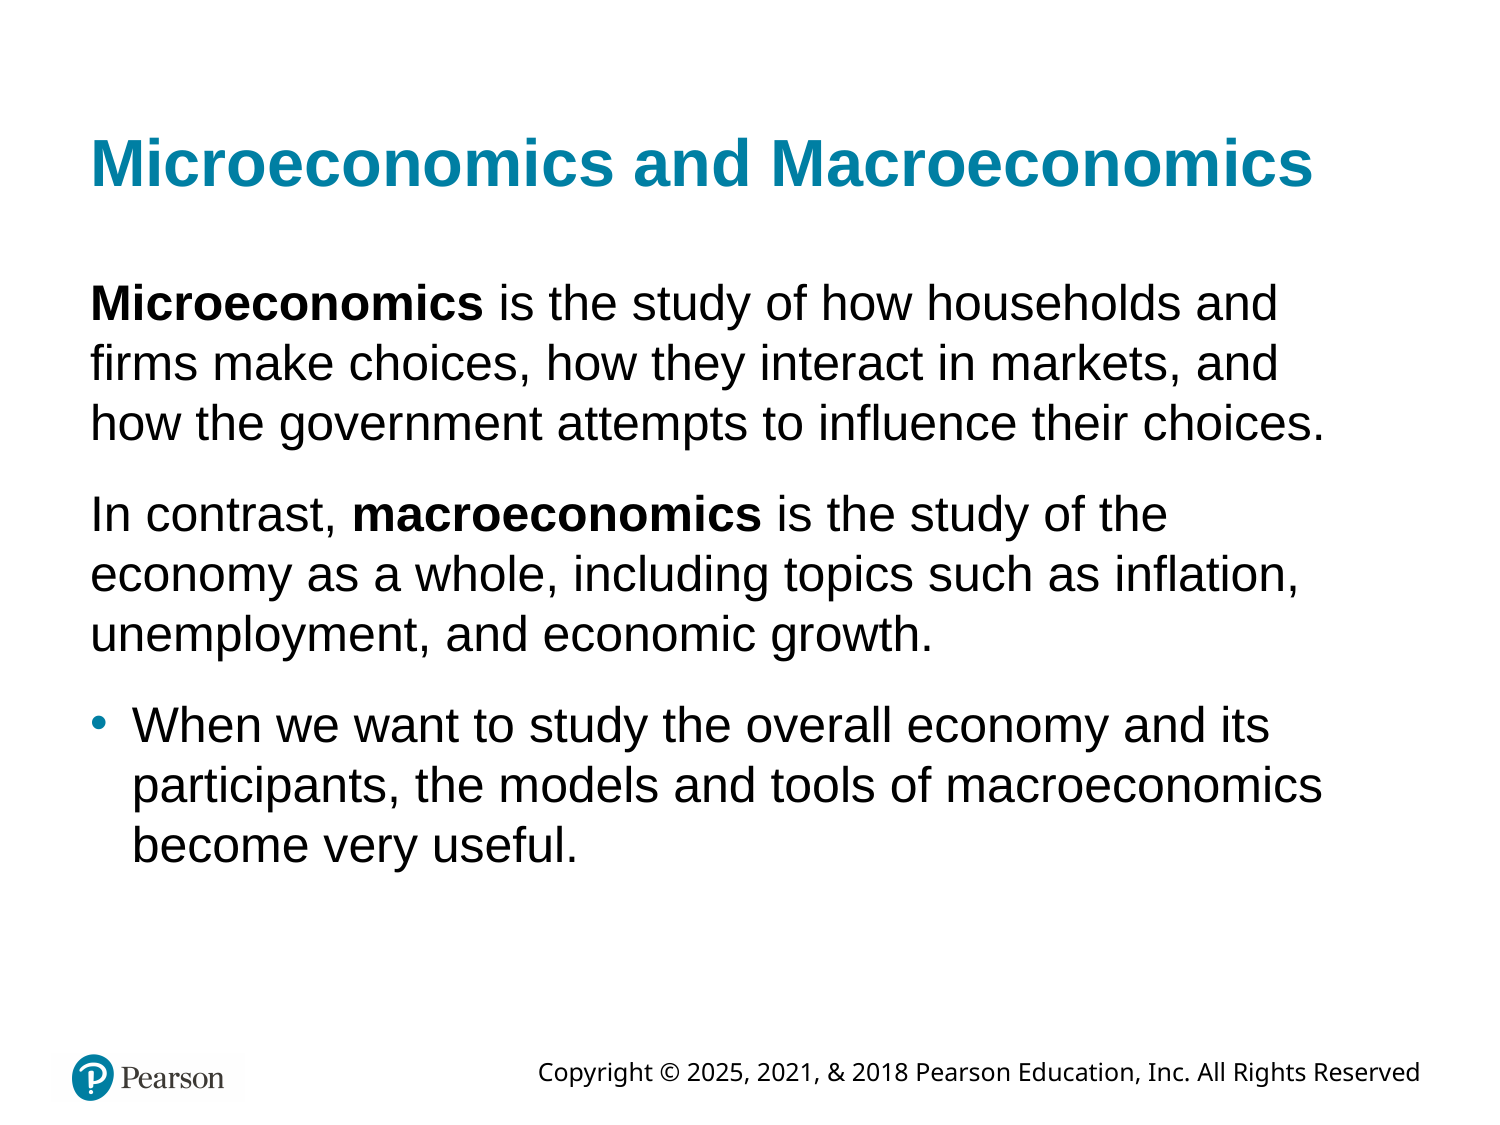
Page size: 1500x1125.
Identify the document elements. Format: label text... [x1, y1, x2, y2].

list Microeconomics is the study of how households and firms make choices, how they interact in markets, and how the government attempts to influence their choices. In contrast, macroeconomics is the study of the economy as a whole, including topics such as inflation, unemployment, and economic growth. When we want to study the overall economy and its participants, the models and tools of macroeconomics become very useful. [75, 255, 1393, 941]
picture [51, 1053, 245, 1102]
title Microeconomics and Macroeconomics [75, 35, 1425, 216]
